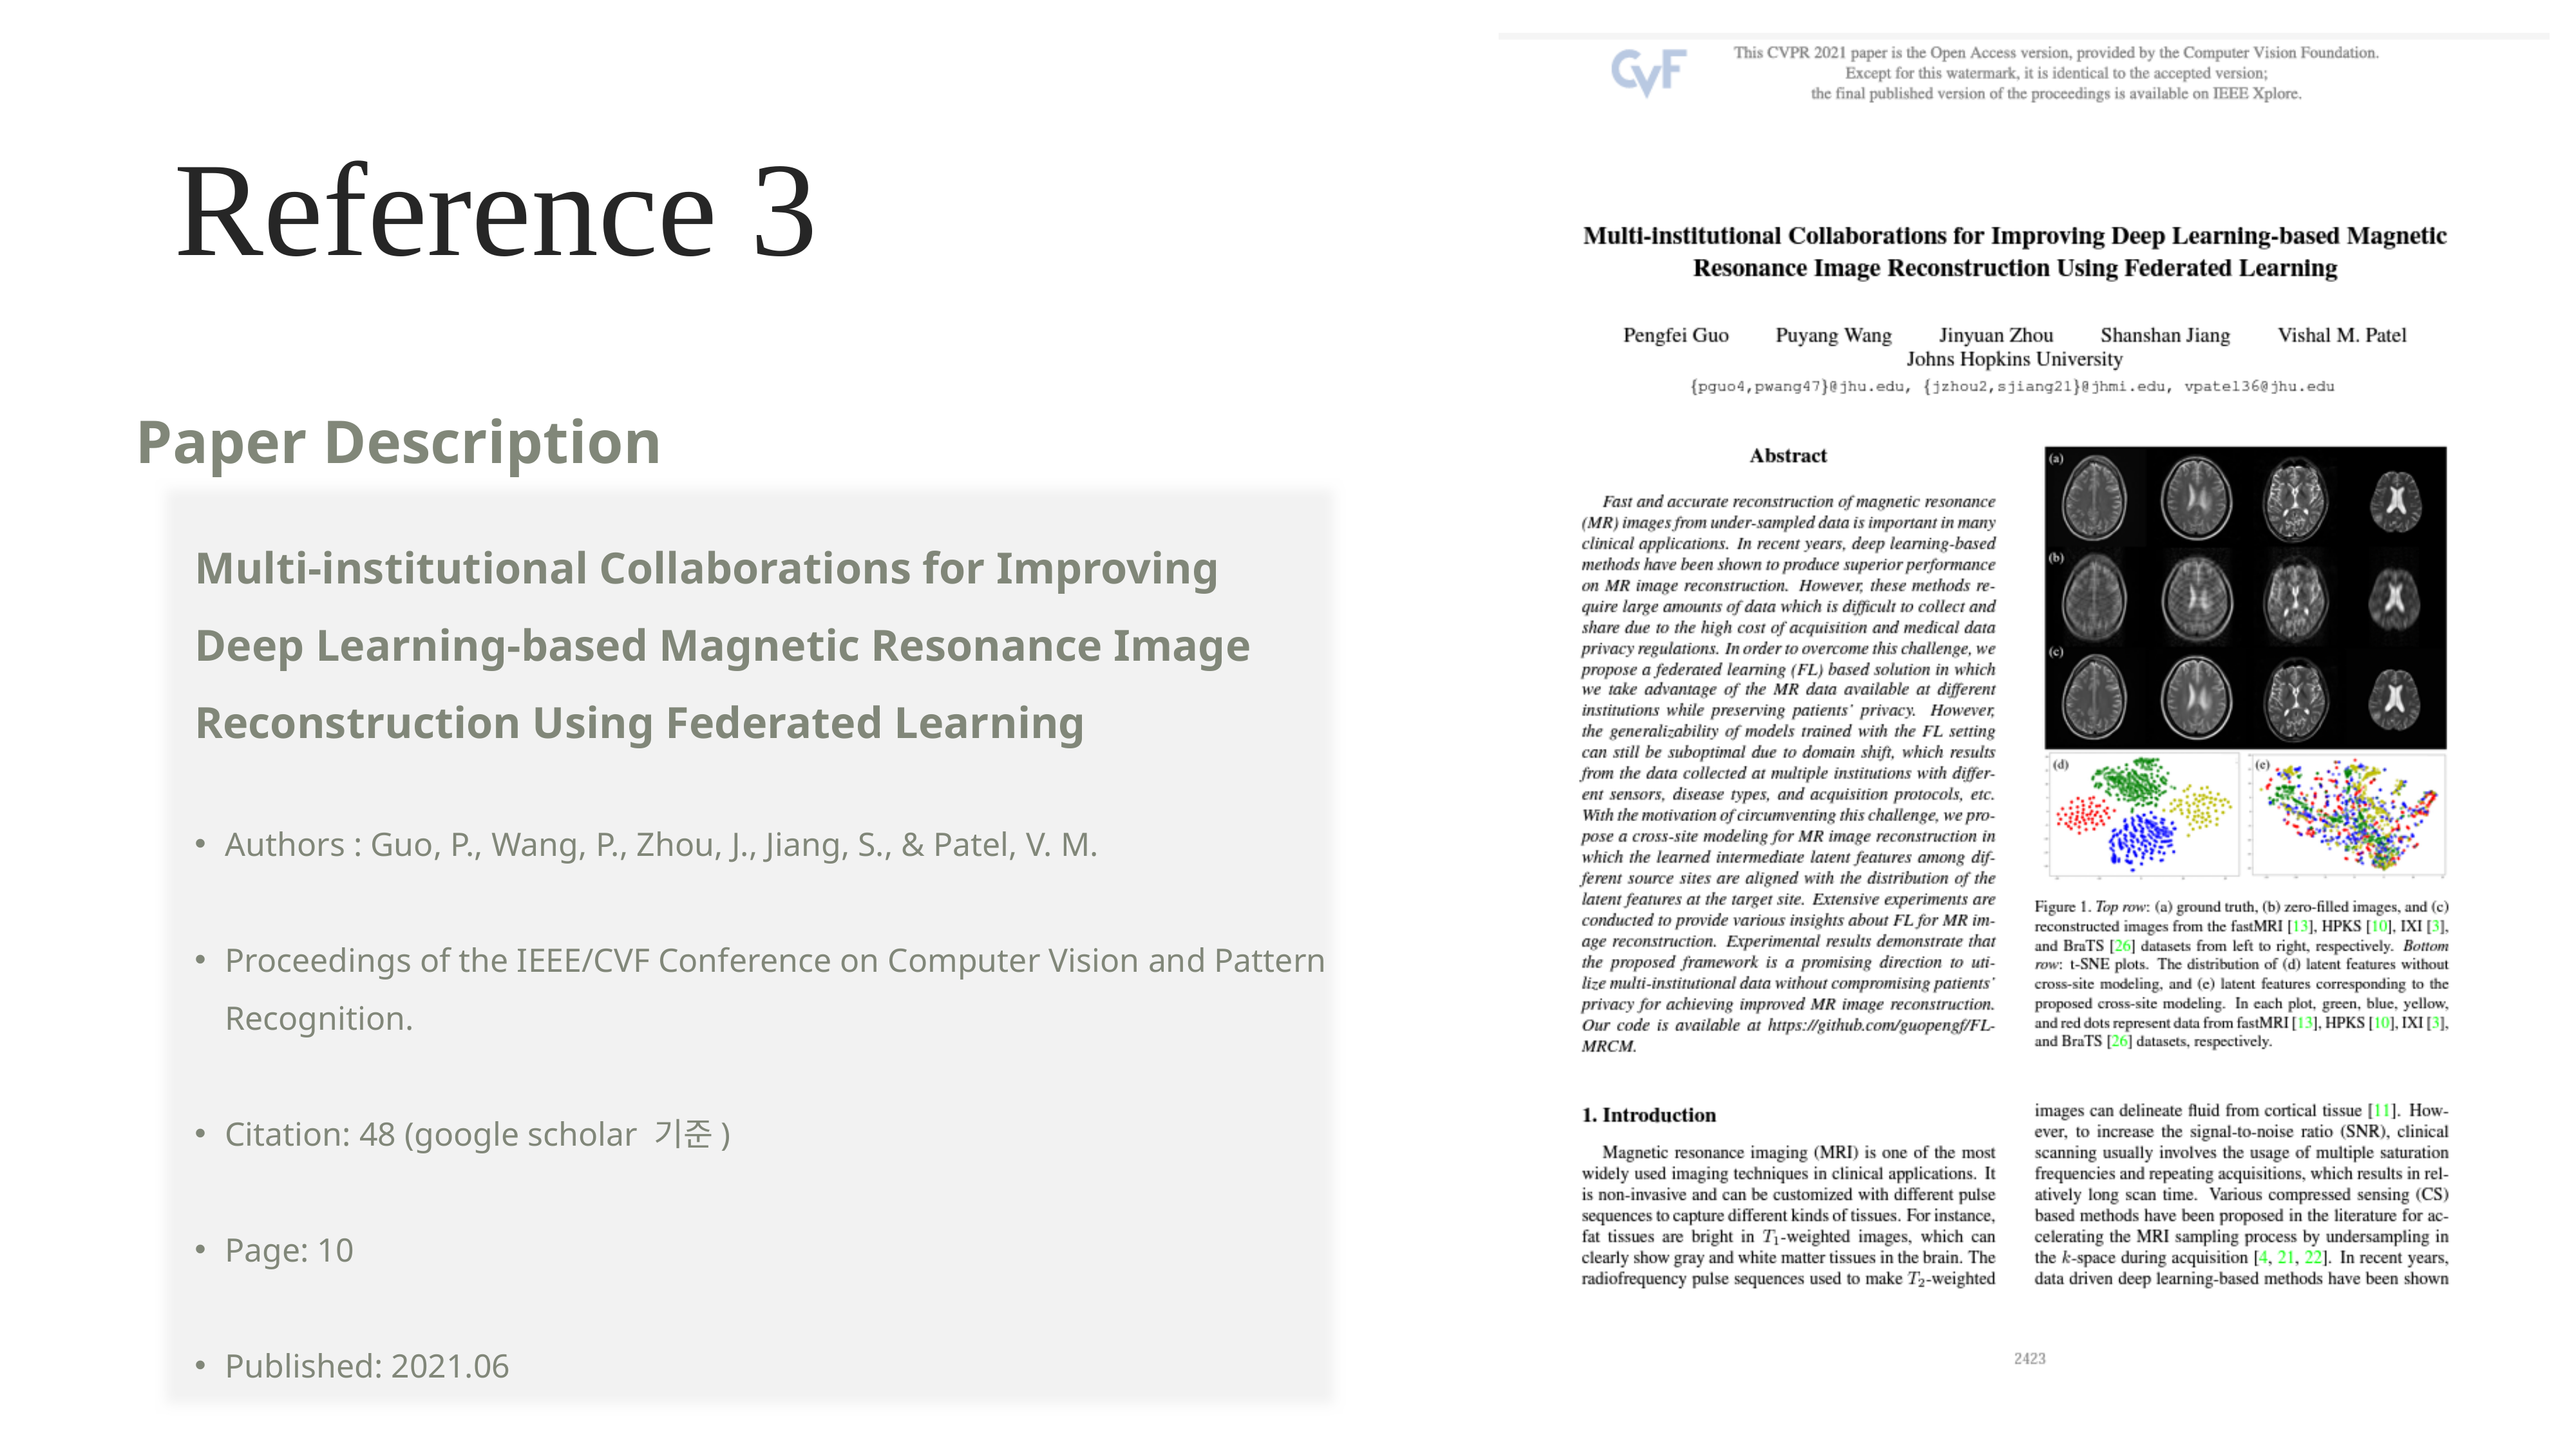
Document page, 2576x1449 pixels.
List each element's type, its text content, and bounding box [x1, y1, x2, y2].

text_box Paper Description [126, 378, 672, 480]
text_box [175, 498, 1327, 1397]
picture [1499, 32, 2550, 1417]
title Reference 3 [169, 115, 1033, 317]
text_box Multi-institutional Collaborations for Improving Deep Learning-based Magnetic Resonance Image Reconstruction Using Federated Learning Authors : Guo, P., Wang, P., Zhou, J., Jiang, S., & Patel, V. M. Proceedings of the IEEE/CVF Conference on Computer Vision and Pattern Recognition. Citation: 48 (google scholar 기준) Page: 10 Published: 2021.06 [185, 510, 1346, 1448]
